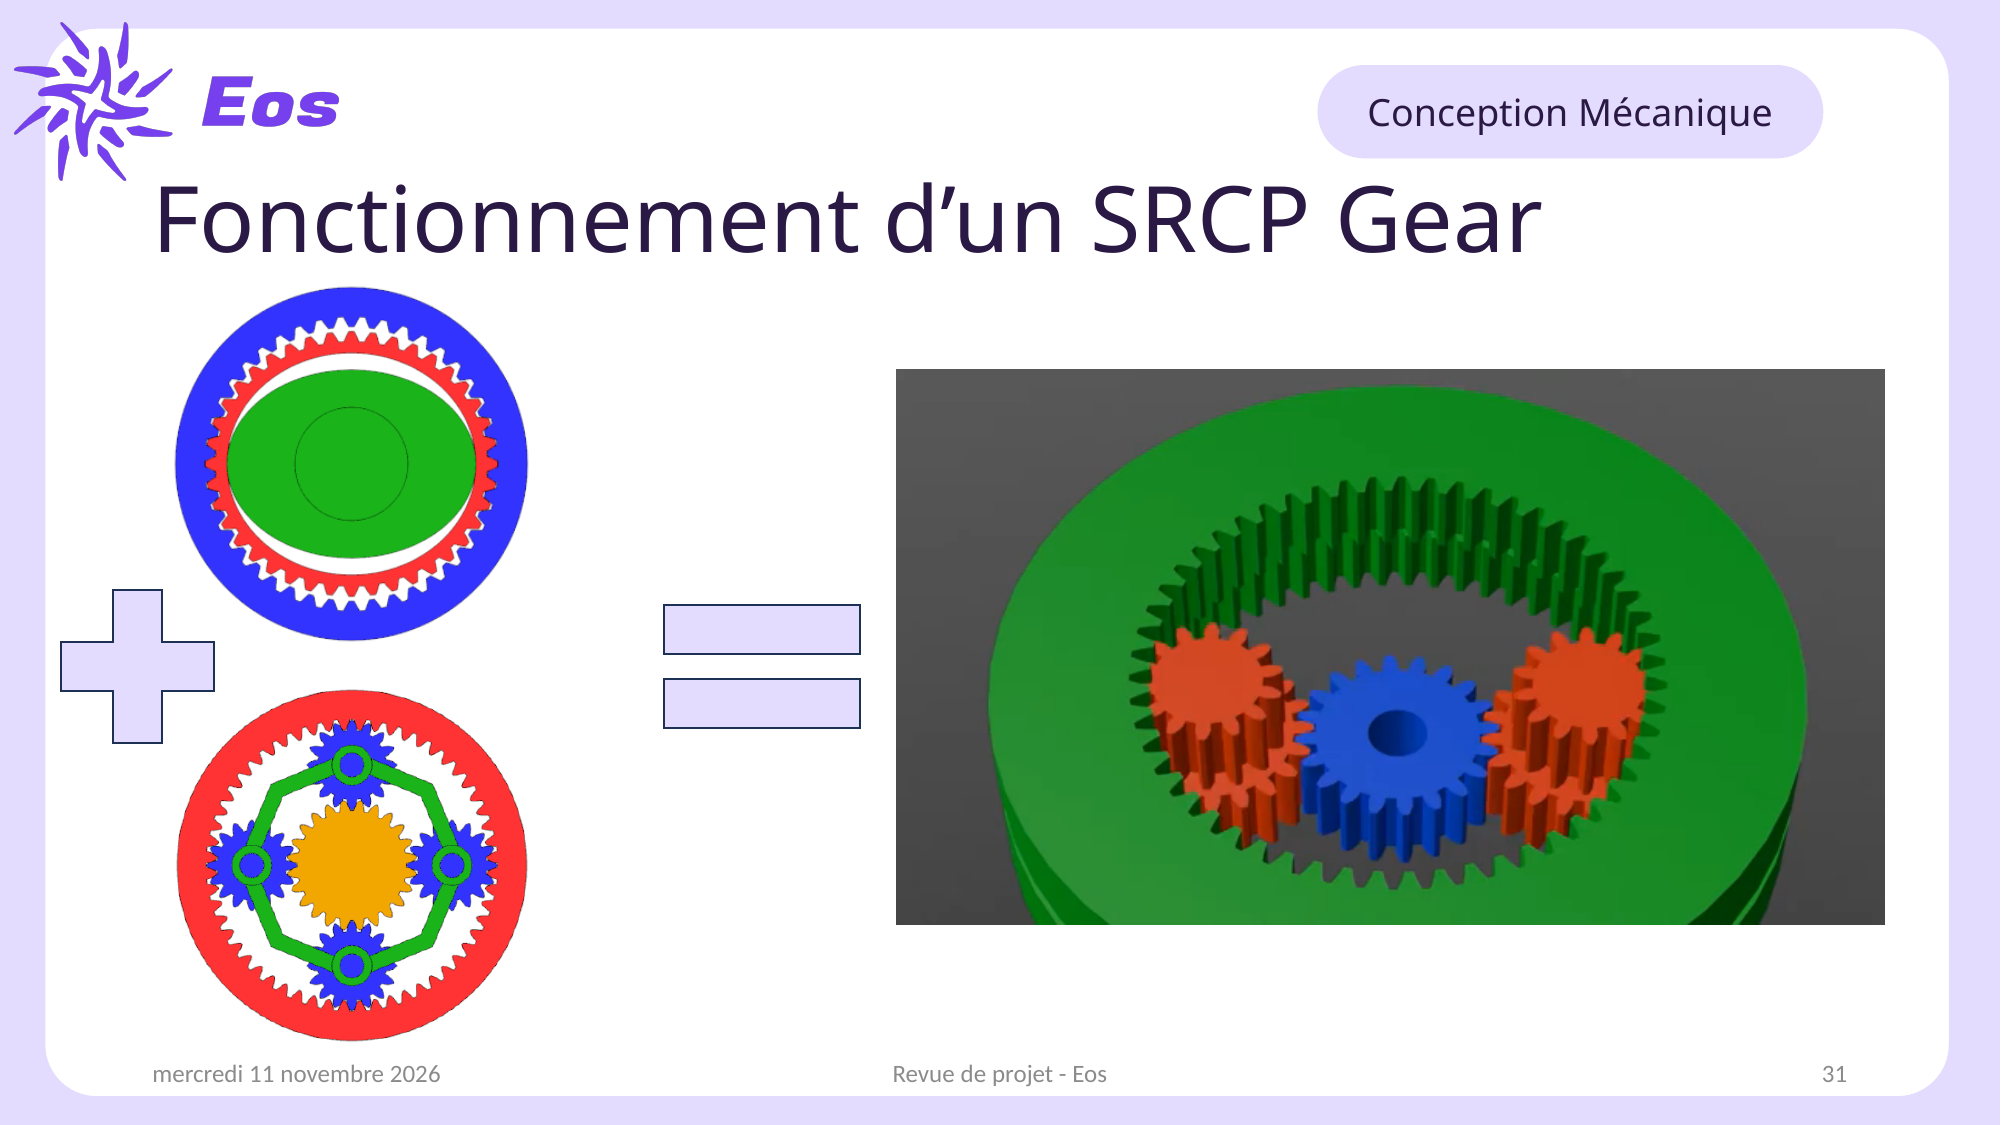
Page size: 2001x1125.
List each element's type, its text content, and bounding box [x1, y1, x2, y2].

picture [168, 681, 535, 1049]
text_box [663, 678, 861, 729]
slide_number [137, 1042, 588, 1103]
text_box [663, 604, 861, 655]
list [168, 280, 535, 648]
footer Revue de projet - Eos [662, 1042, 1338, 1103]
text_box [60, 589, 215, 744]
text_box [895, 368, 1885, 926]
title Fonctionnement d’un SRCP Gear [137, 158, 1863, 288]
text_box Conception Mécanique [1316, 63, 1825, 160]
picture [14, 22, 339, 181]
slide_number 31 [1412, 1042, 1863, 1103]
